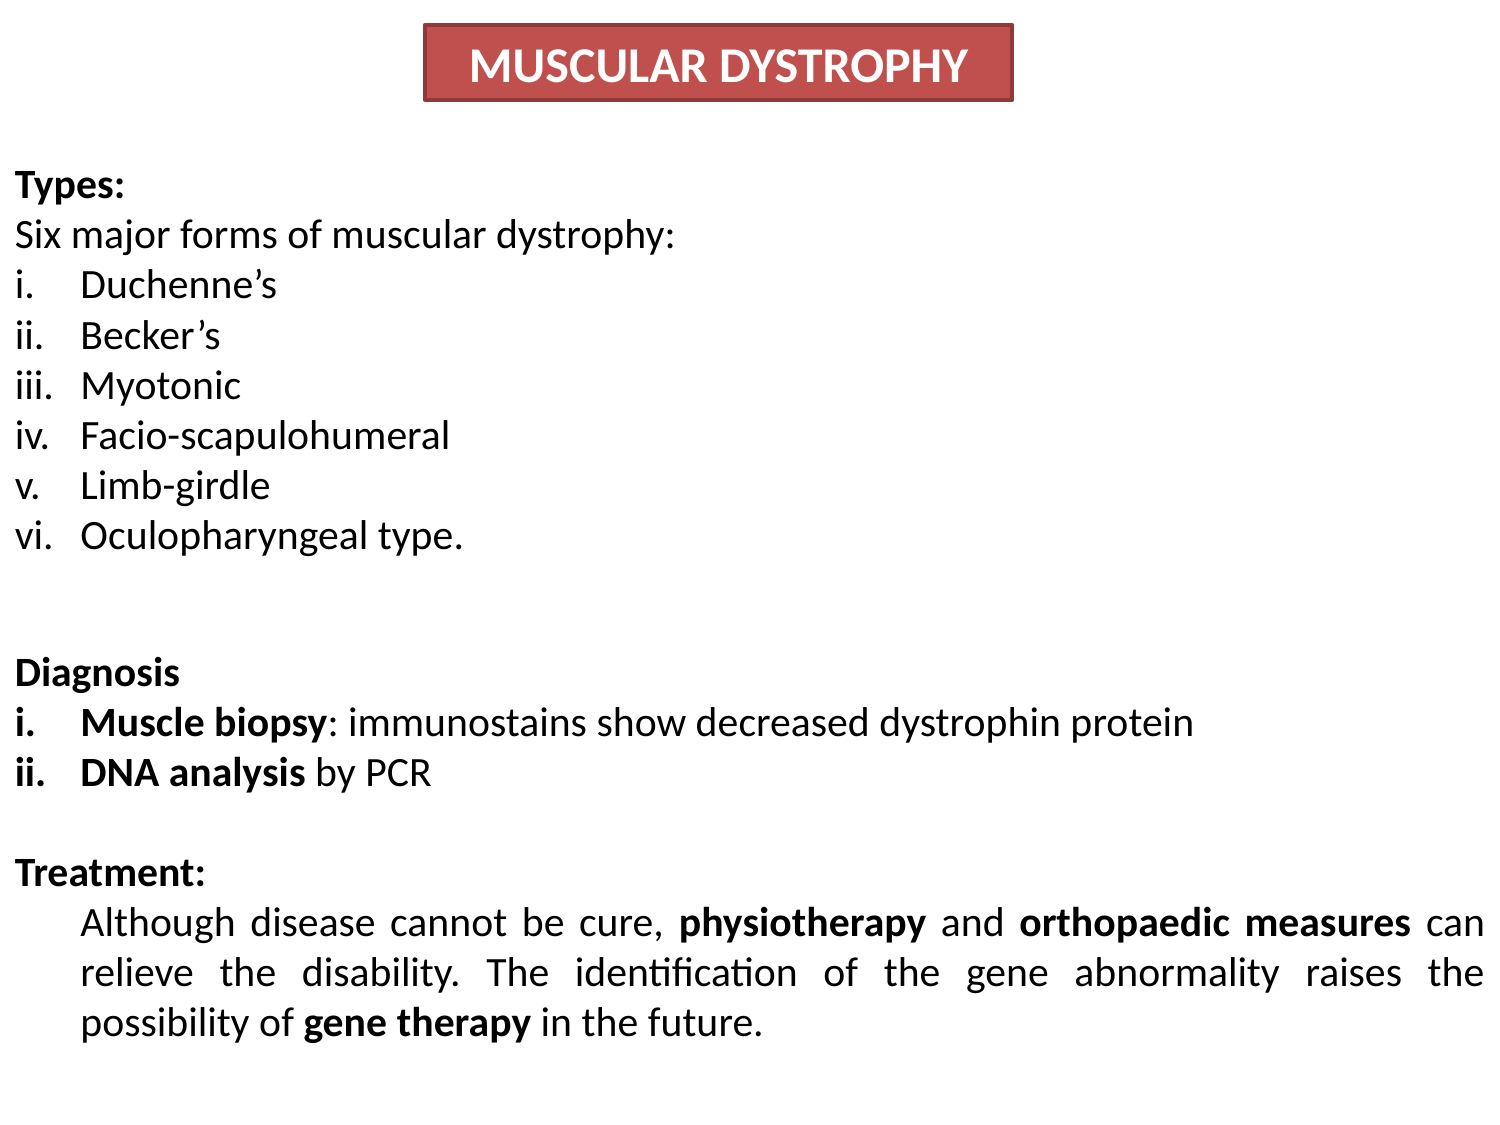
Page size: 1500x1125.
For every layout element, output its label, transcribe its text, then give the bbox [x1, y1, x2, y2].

text_box Diagnosis Muscle biopsy: immunostains show decreased dystrophin protein DNA analysis by PCR Treatment: Although disease cannot be cure, physiotherapy and orthopaedic measures can relieve the disability. The identification of the gene abnormality raises the possibility of gene therapy in the future. [0, 637, 1500, 1053]
text_box Types: Six major forms of muscular dystrophy: Duchenne’s Becker’s Myotonic Facio-scapulohumeral Limb-girdle Oculopharyngeal type. [0, 149, 1125, 565]
text_box MUSCULAR DYSTROPHY [423, 23, 1014, 102]
